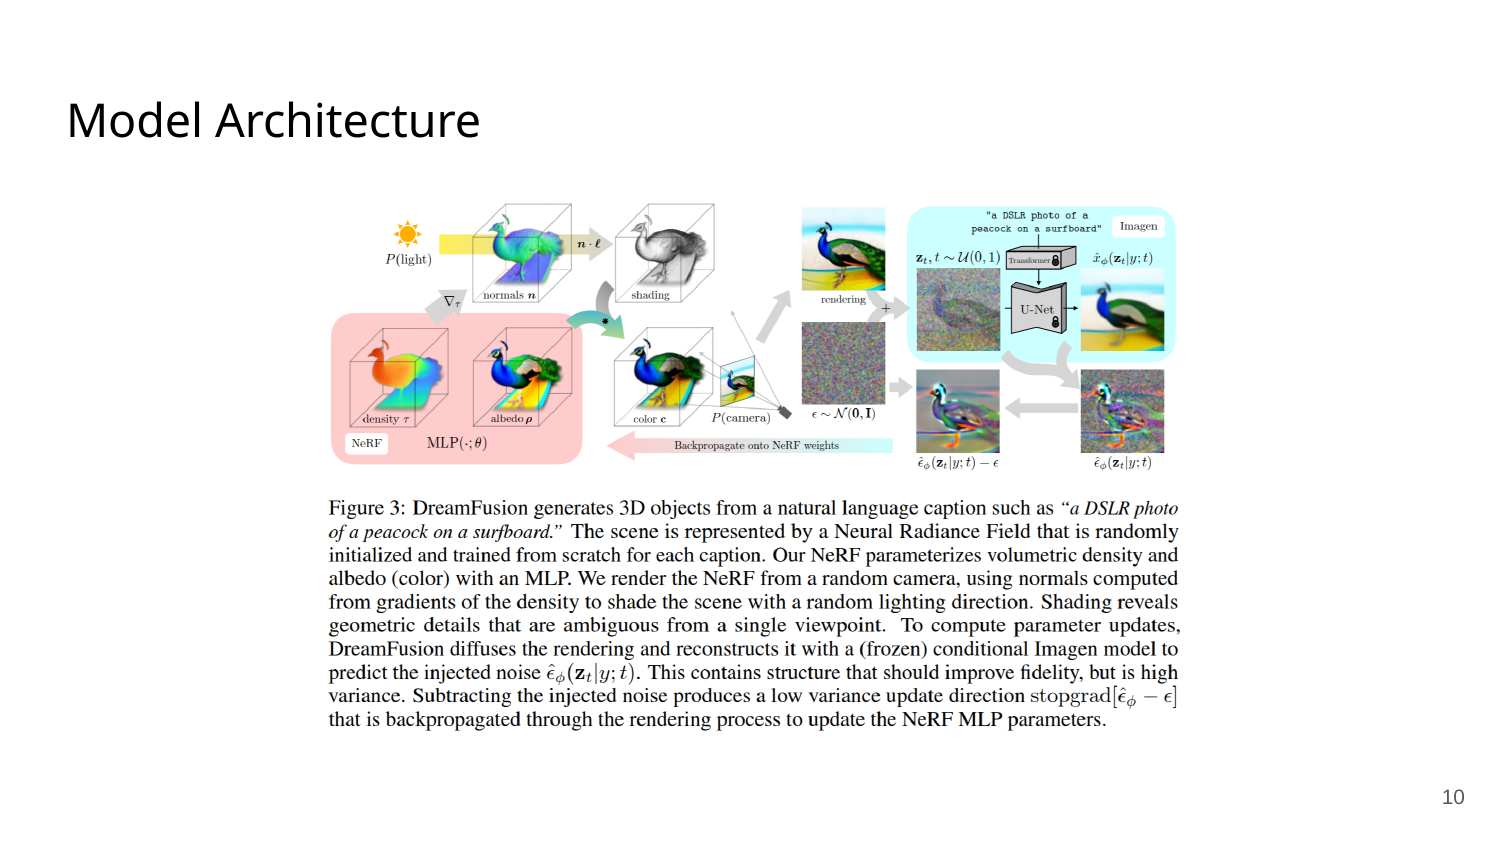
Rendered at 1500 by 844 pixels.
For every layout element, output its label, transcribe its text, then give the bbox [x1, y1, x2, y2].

slide_number ‹#› [1389, 764, 1480, 830]
title Model Architecture [51, 72, 1449, 167]
picture [312, 199, 1188, 740]
